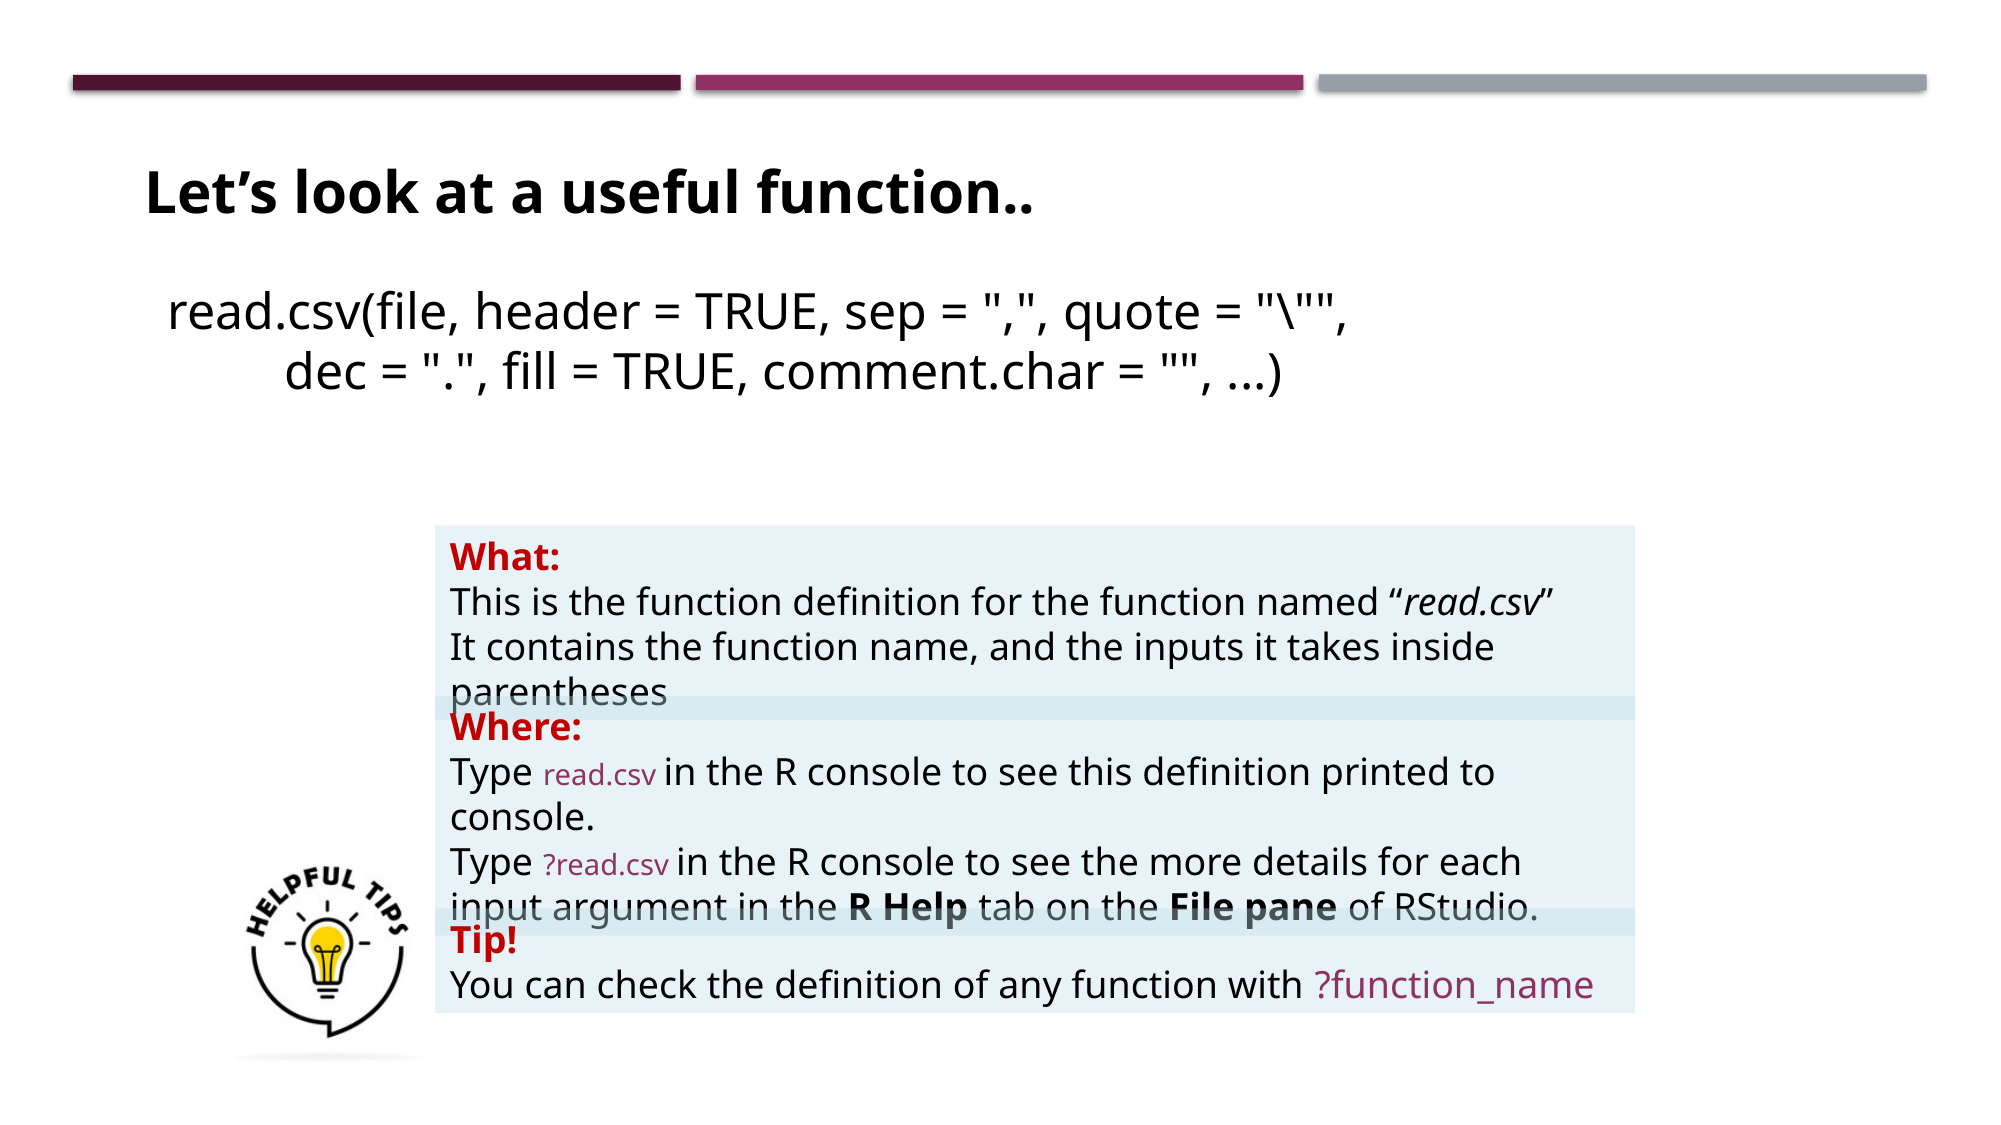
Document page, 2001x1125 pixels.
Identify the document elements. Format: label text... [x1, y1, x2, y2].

picture [217, 828, 436, 1063]
text_box Tip! You can check the definition of any function with ?function_name [441, 908, 1636, 1013]
text_box What: This is the function definition for the function named “read.csv” It contains the function name, and the inputs it takes inside parentheses [435, 525, 1636, 696]
text_box Where: Type read.csv in the R console to see this definition printed to console. Type ?read.csv in the R console to see the more details for each input argument in the R Help tab on the File pane of RStudio. [435, 696, 1636, 908]
subtitle read.csv(file, header = TRUE, sep = ",", quote = "\"", dec = ".", fill = TRUE, comment.char = "", ...) [147, 259, 1976, 563]
text_box Let’s look at a useful function.. [129, 147, 1666, 221]
